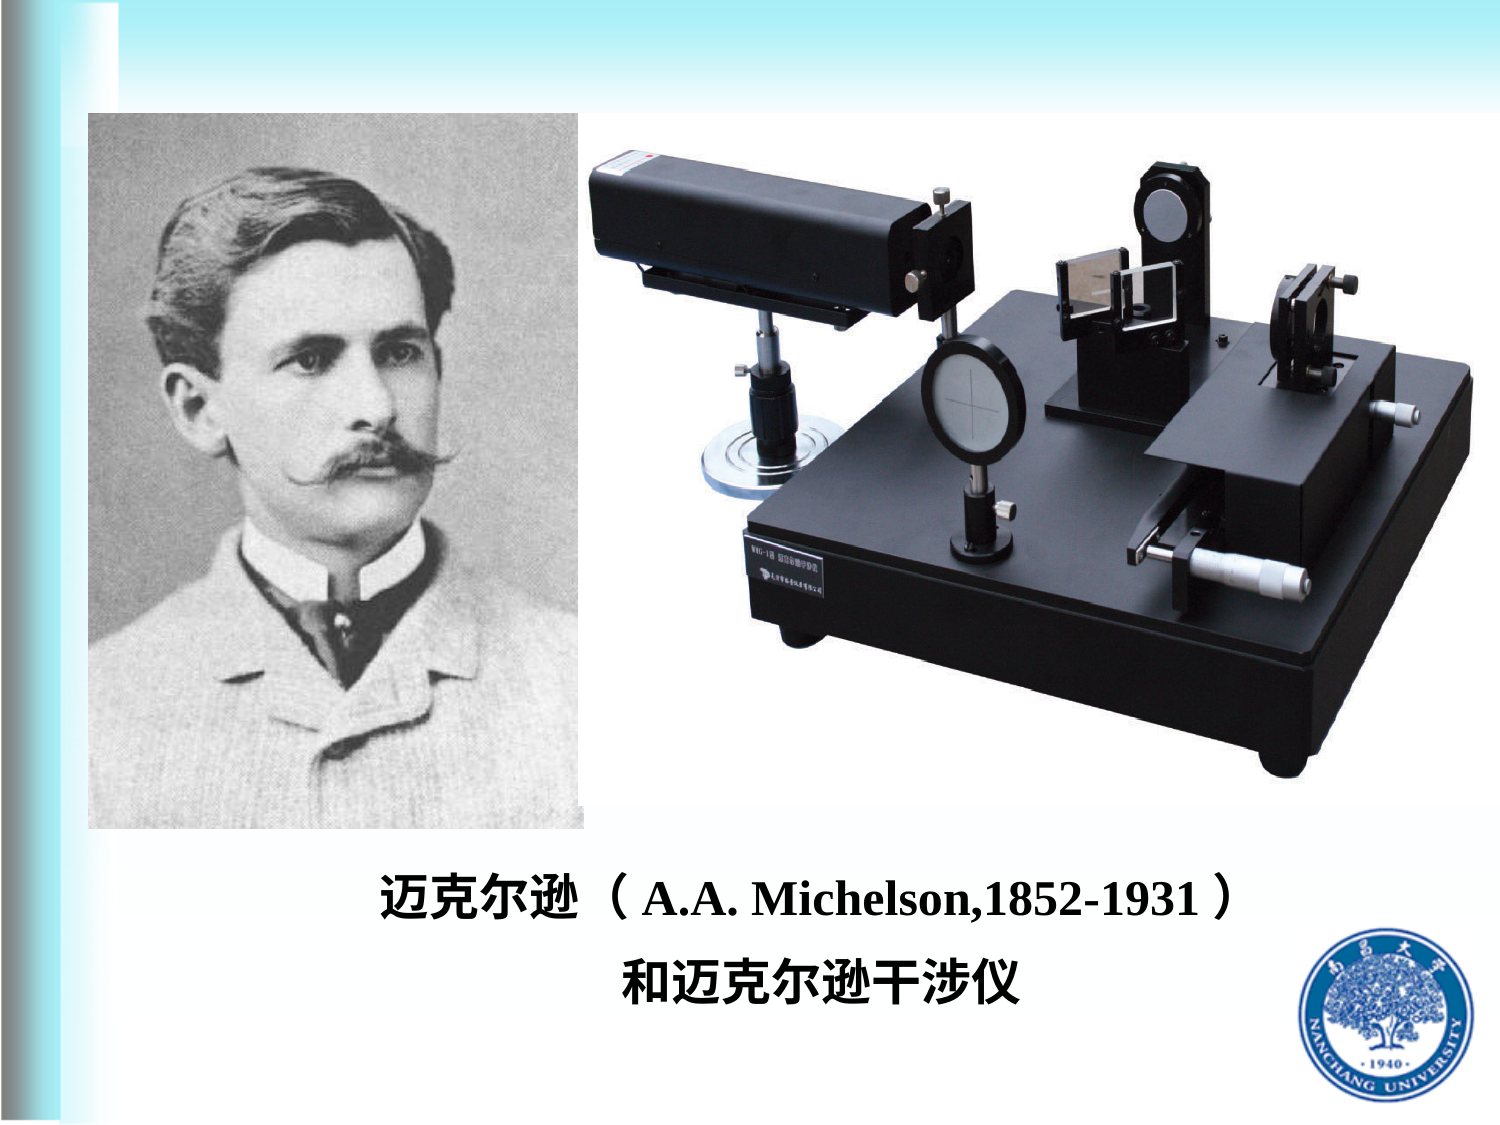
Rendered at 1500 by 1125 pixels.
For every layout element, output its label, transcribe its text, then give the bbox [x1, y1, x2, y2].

picture [0, 0, 1500, 1125]
text_box 迈克尔逊（A.A. Michelson,1852-1931） 和迈克尔逊干涉仪 [348, 857, 1294, 1018]
